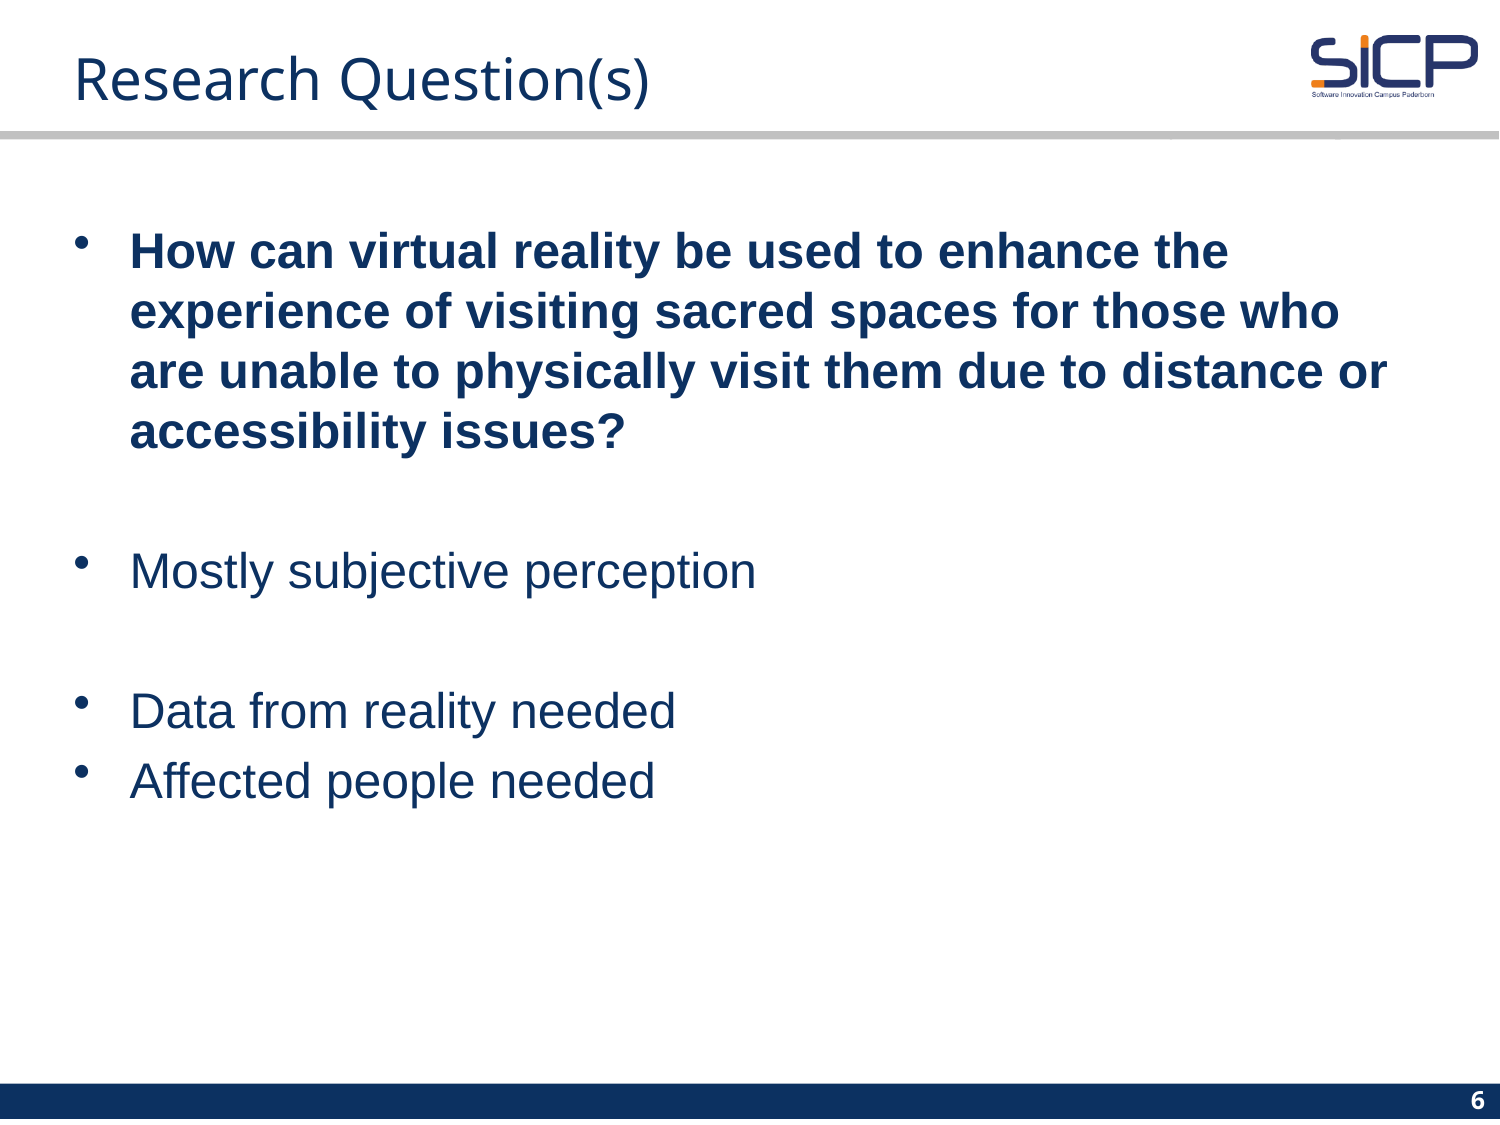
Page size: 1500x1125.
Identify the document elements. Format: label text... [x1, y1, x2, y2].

slide_number 6 [1394, 1083, 1500, 1120]
list How can virtual reality be used to enhance the experience of visiting sacred spaces for those who are unable to physically visit them due to distance or accessibility issues? Mostly subjective perception Data from reality needed Affected people needed [58, 210, 1442, 1067]
title Research Question(s) [58, 35, 1161, 118]
picture [1311, 35, 1478, 98]
